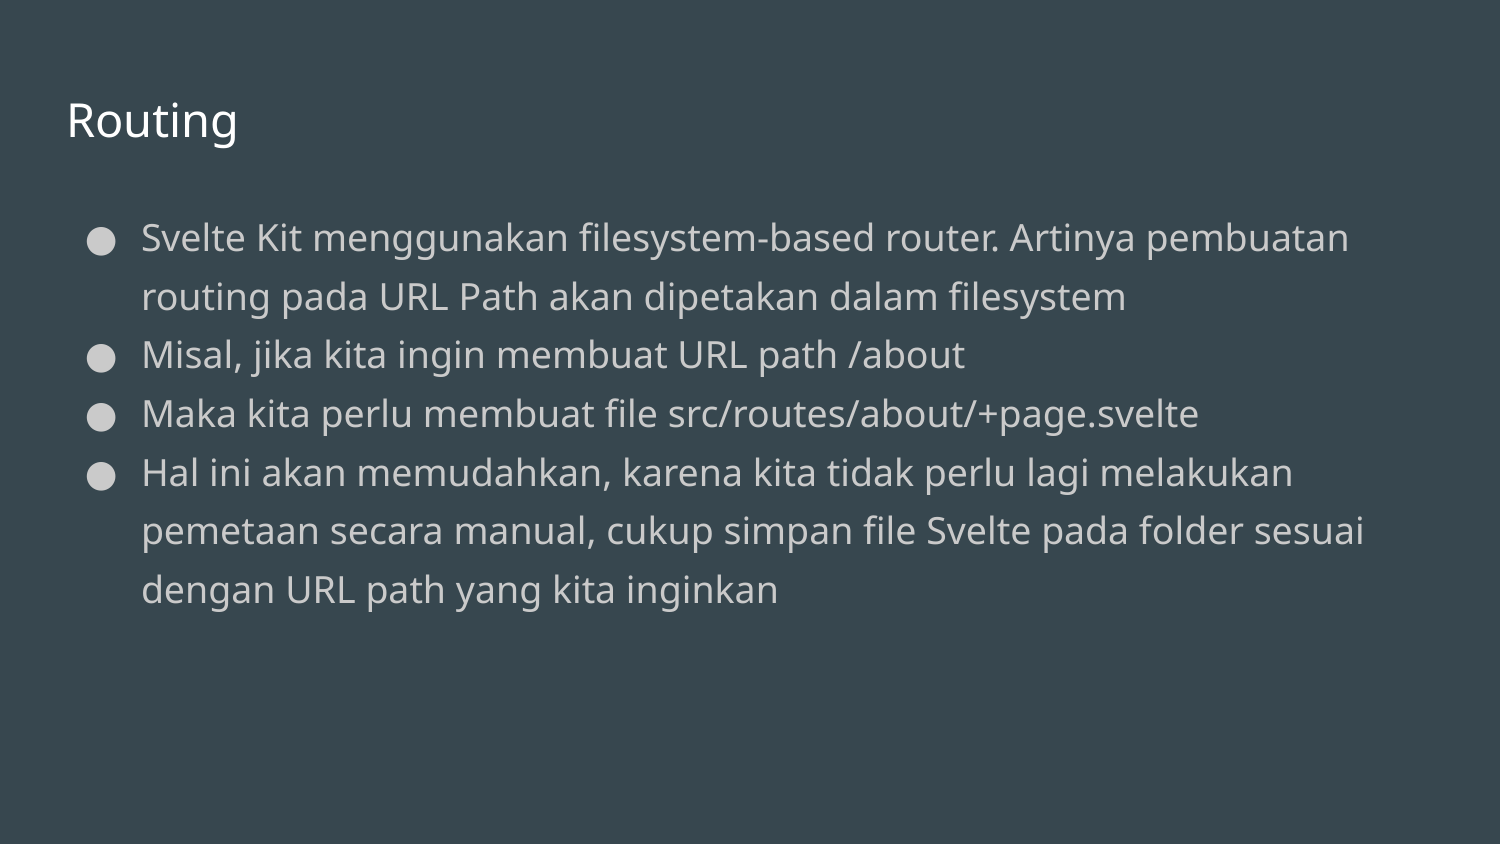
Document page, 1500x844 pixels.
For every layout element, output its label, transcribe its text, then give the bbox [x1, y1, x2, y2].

title Routing [51, 72, 1449, 167]
list Svelte Kit menggunakan filesystem-based router. Artinya pembuatan routing pada URL Path akan dipetakan dalam filesystem Misal, jika kita ingin membuat URL path /about Maka kita perlu membuat file src/routes/about/+page.svelte Hal ini akan memudahkan, karena kita tidak perlu lagi melakukan pemetaan secara manual, cukup simpan file Svelte pada folder sesuai dengan URL path yang kita inginkan [51, 189, 1449, 750]
